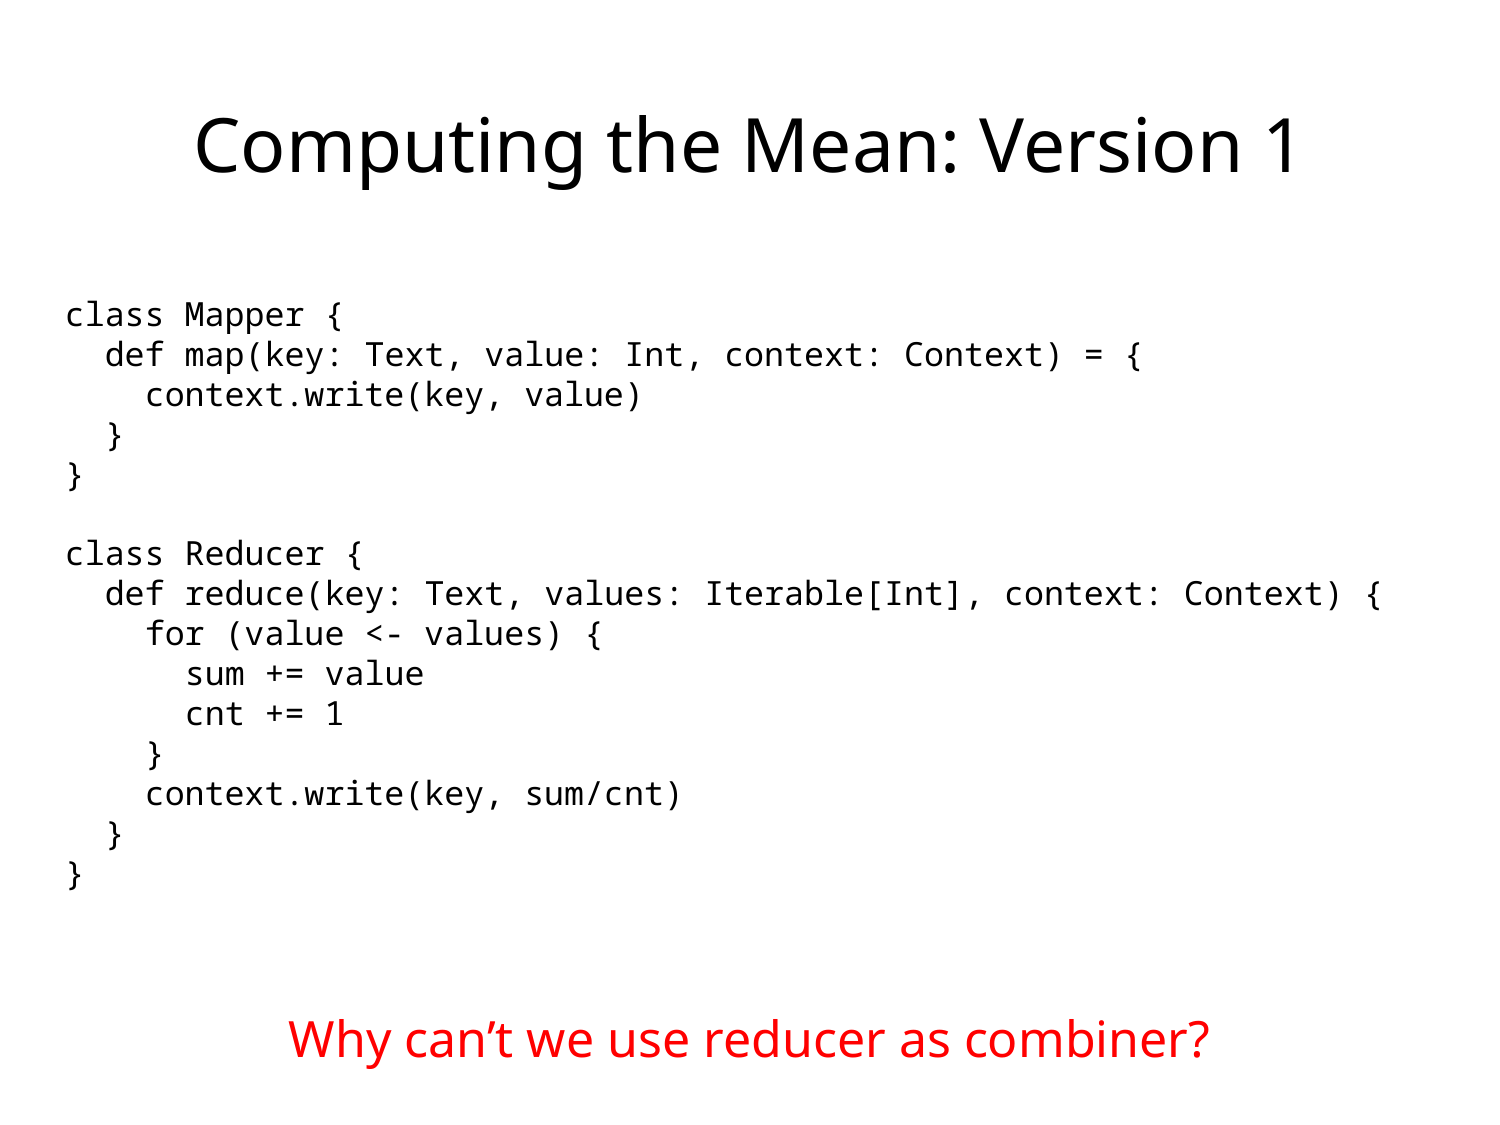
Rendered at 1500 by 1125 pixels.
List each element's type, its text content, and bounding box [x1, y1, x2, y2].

text_box Why can’t we use reducer as combiner? [0, 999, 1500, 1075]
text_box Computing the Mean: Version 1 [0, 90, 1500, 203]
text_box class Mapper { def map(key: Text, value: Int, context: Context) = { context.write(key, value) } } class Reducer { def reduce(key: Text, values: Iterable[Int], context: Context) { for (value <- values) { sum += value cnt += 1 } context.write(key, sum/cnt) } } [49, 285, 1450, 900]
